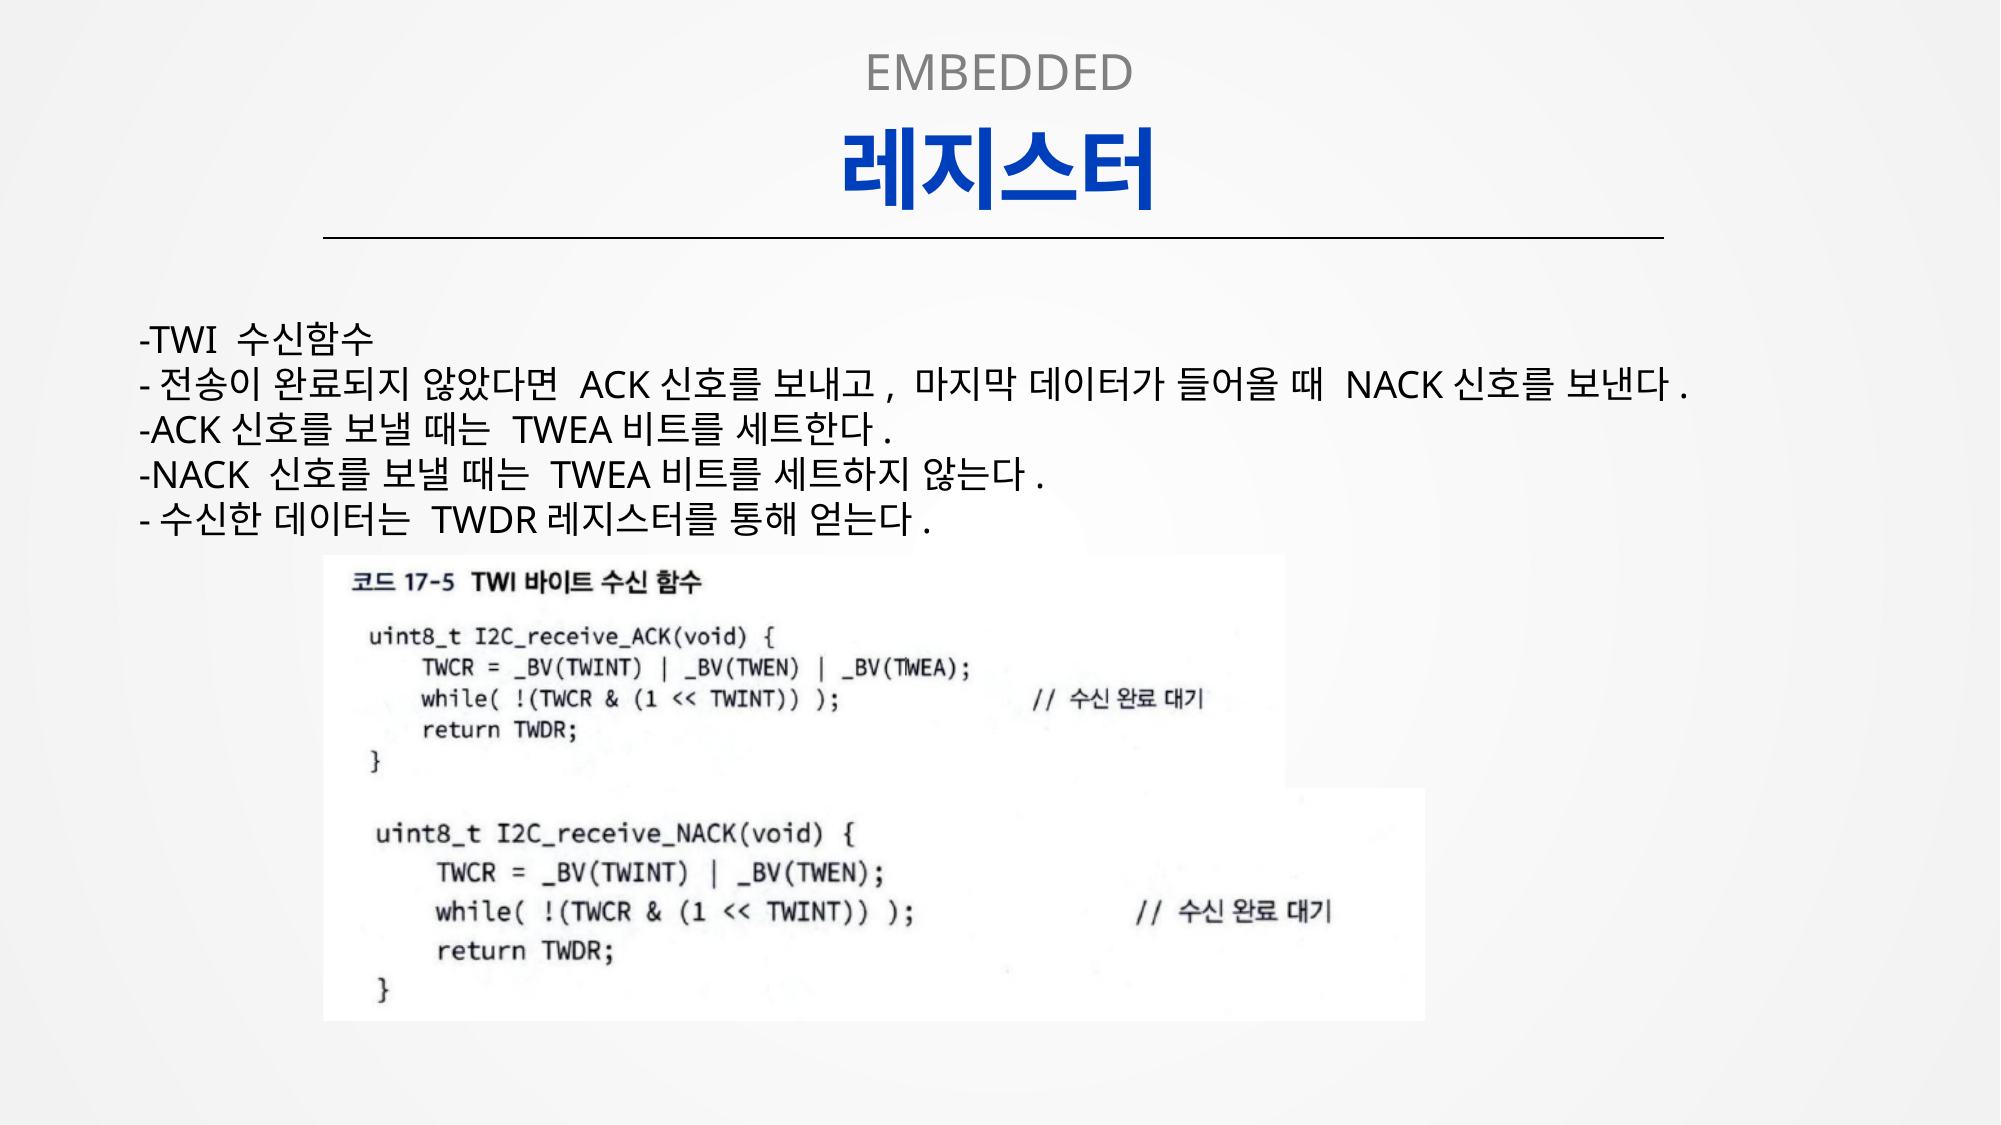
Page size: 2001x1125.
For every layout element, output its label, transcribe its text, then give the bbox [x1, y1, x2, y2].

picture [323, 555, 1440, 1021]
text_box EMBEDDED [0, 32, 2000, 108]
text_box -TWI 수신함수 -전송이 완료되지 않았다면 ACK신호를 보내고, 마지막 데이터가 들어올 때 NACK신호를 보낸다. -ACK신호를 보낼 때는 TWEA비트를 세트한다. -NACK 신호를 보낼 때는 TWEA비트를 세트하지 않는다. -수신한 데이터는 TWDR레지스터를 통해 얻는다. [124, 308, 1803, 549]
text_box 레지스터 [0, 108, 2000, 229]
